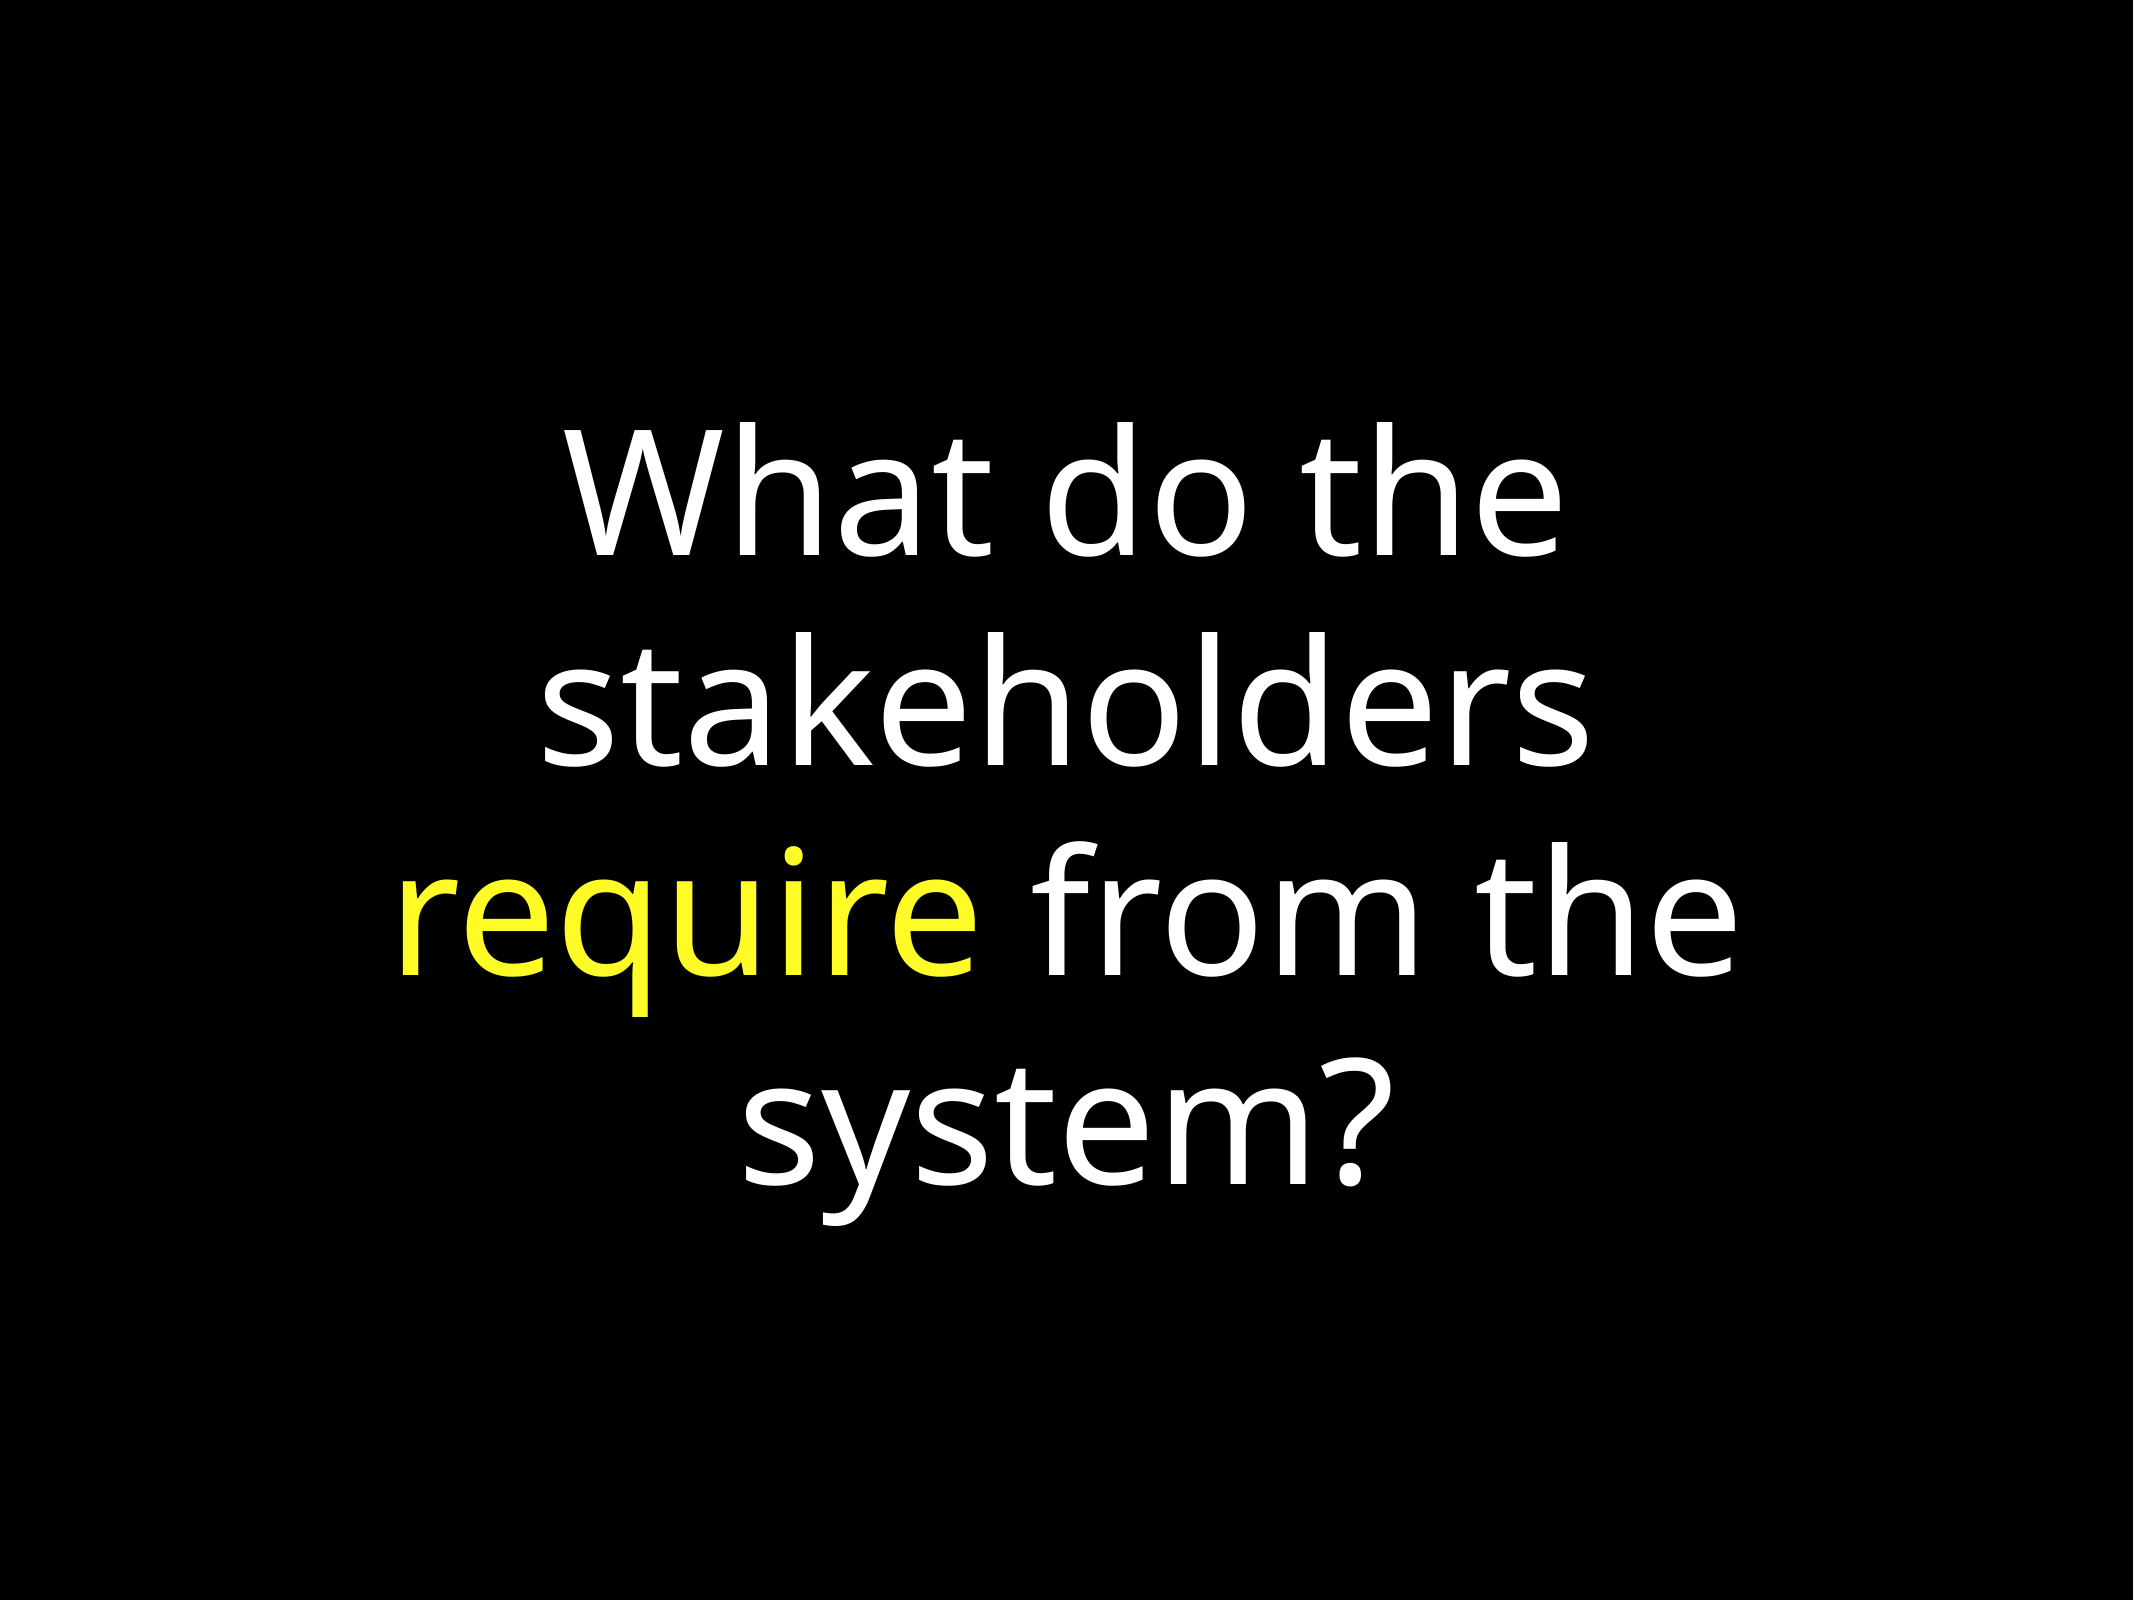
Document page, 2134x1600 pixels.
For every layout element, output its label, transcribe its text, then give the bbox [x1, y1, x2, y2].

title What do the stakeholders require from the system? [207, 486, 1926, 1113]
